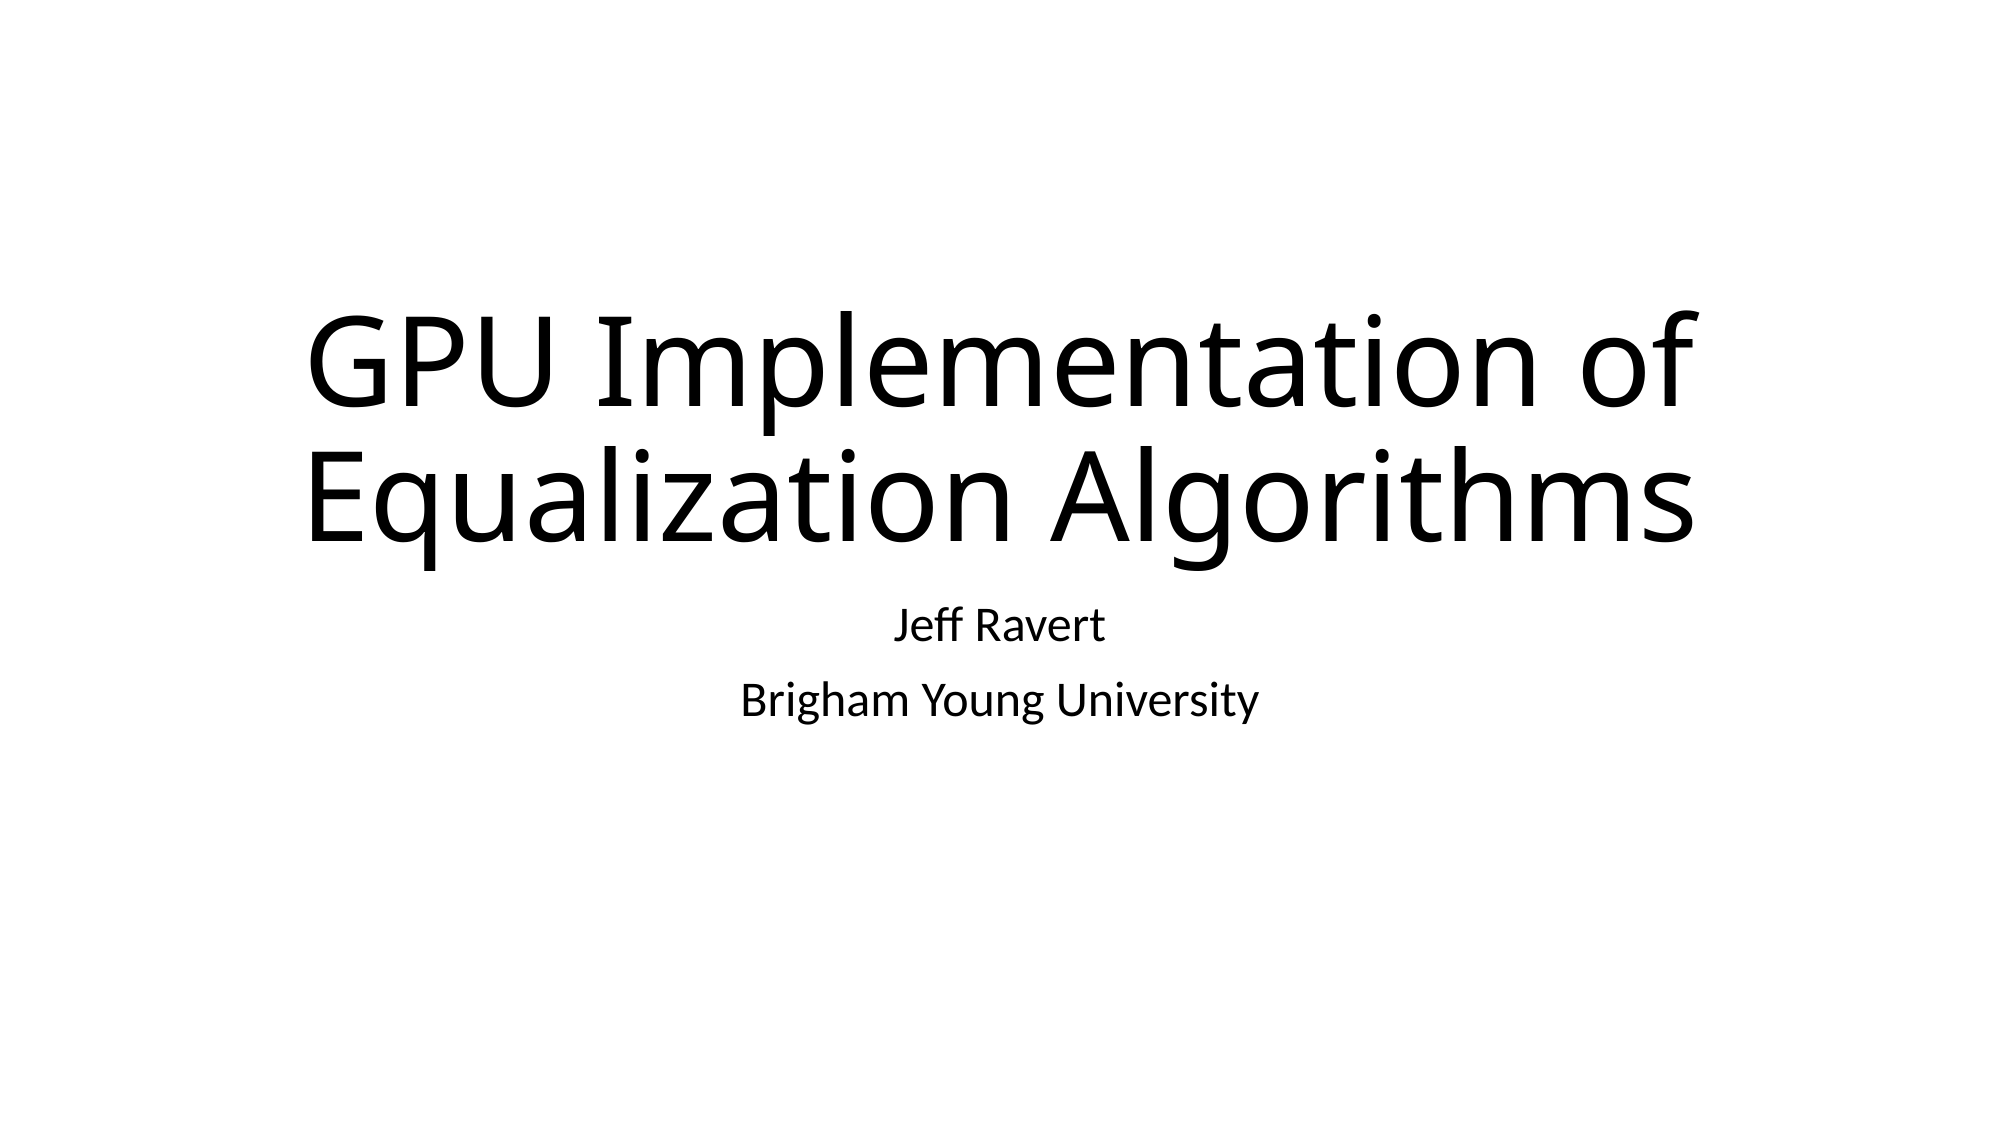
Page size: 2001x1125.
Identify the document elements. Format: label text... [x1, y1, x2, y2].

subtitle Jeff Ravert Brigham Young University [249, 590, 1750, 863]
title GPU Implementation of Equalization Algorithms [249, 184, 1750, 576]
